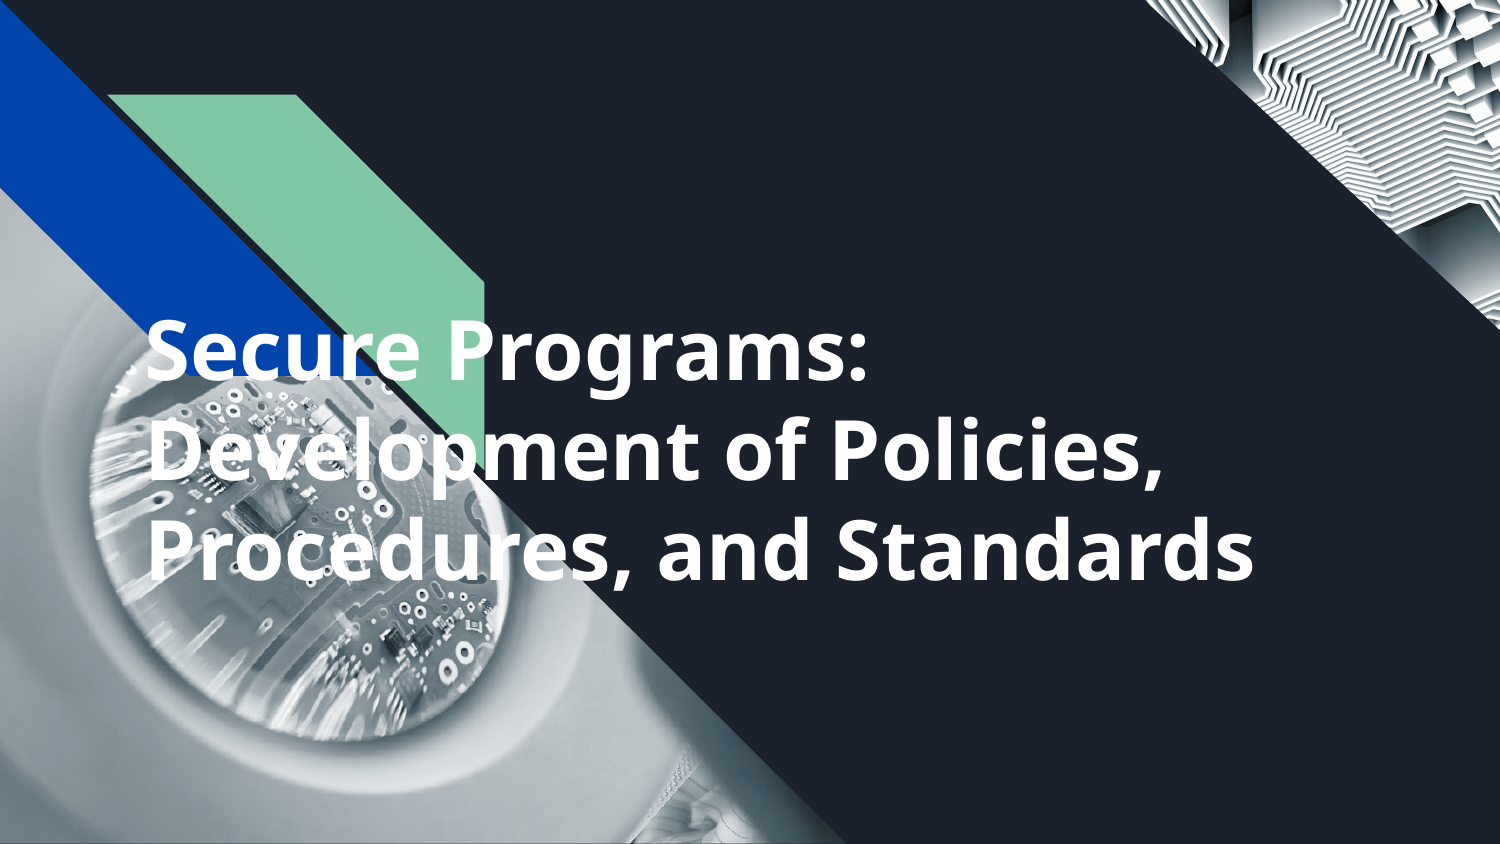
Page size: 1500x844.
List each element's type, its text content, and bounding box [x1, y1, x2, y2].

picture [0, 189, 847, 844]
picture [1144, 0, 1500, 331]
title Secure Programs: Development of Policies, Procedures, and Standards [129, 282, 1477, 604]
